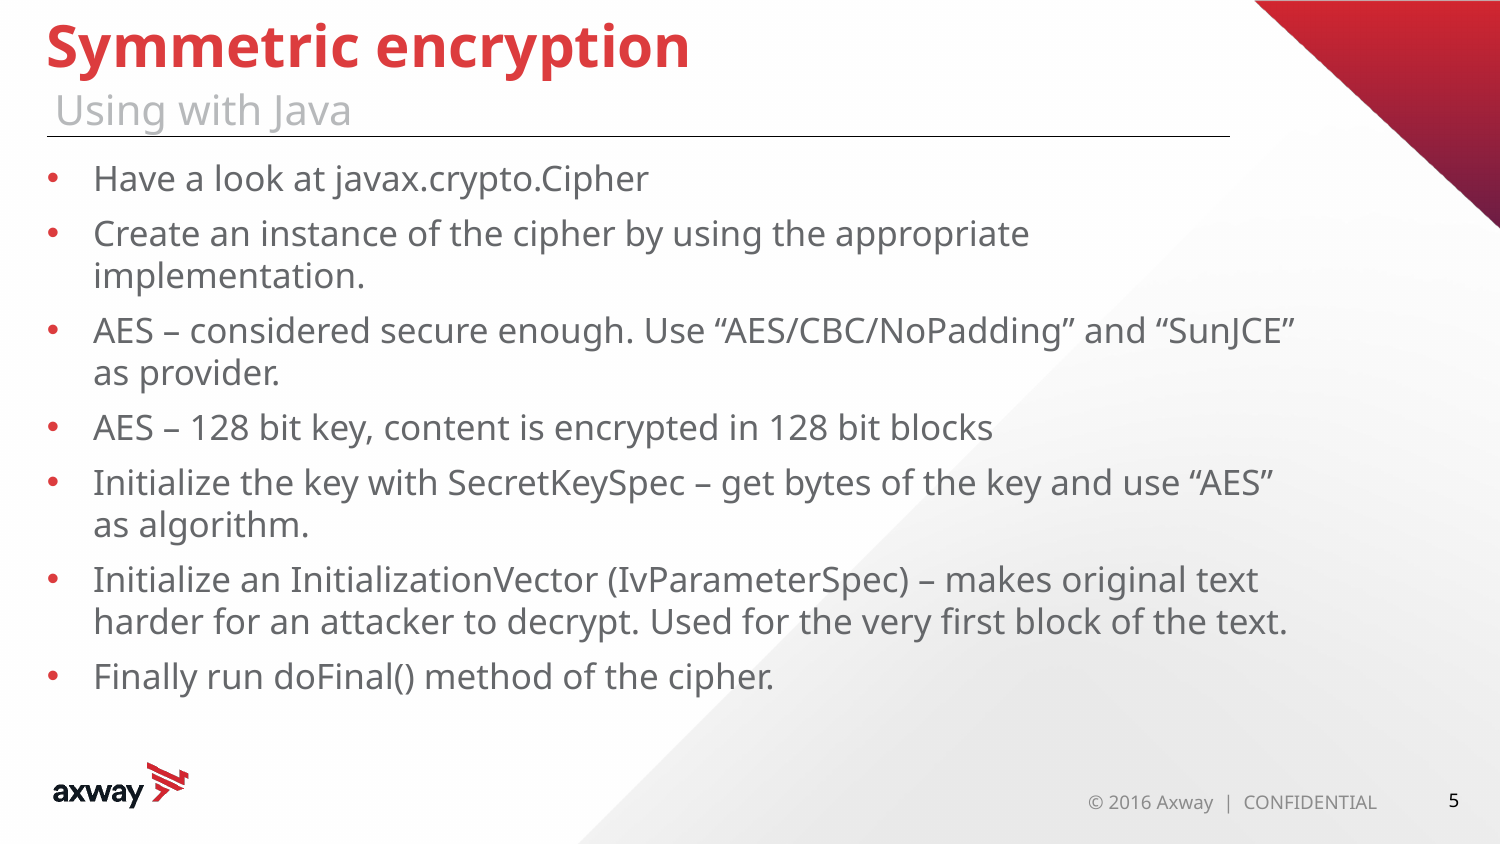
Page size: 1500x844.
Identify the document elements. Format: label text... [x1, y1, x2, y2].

text_box Symmetric encryption [46, 1, 1128, 80]
text_box Using with Java [39, 76, 368, 142]
footer © 2016 Axway | CONFIDENTIAL [885, 779, 1393, 824]
list Have a look at javax.crypto.Cipher Create an instance of the cipher by using the appropriate implementation. AES – considered secure enough. Use “AES/CBC/NoPadding” and “SunJCE” as provider. AES – 128 bit key, content is encrypted in 128 bit blocks Initialize the key with SecretKeySpec – get bytes of the key and use “AES” as algorithm. Initialize an InitializationVector (IvParameterSpec) – makes original text harder for an attacker to decrypt. Used for the very first block of the text. Finally run doFinal() method of the cipher. [46, 148, 1322, 706]
picture [0, 0, 1500, 844]
